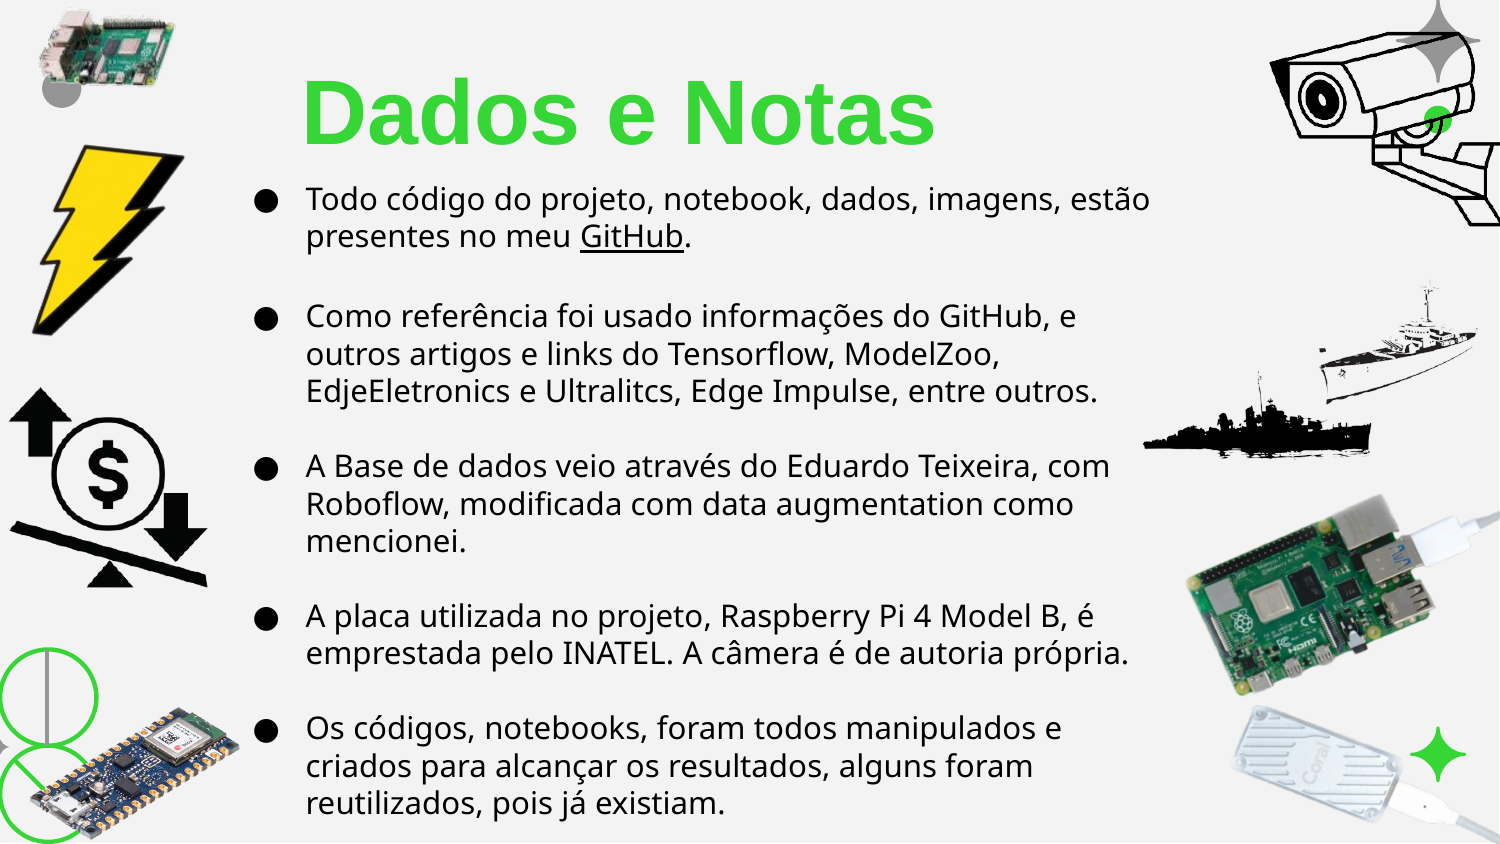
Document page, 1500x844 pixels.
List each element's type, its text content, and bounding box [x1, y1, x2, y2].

picture [24, 669, 247, 844]
picture [1117, 0, 1500, 843]
picture [0, 738, 11, 755]
text_box Todo código do projeto, notebook, dados, imagens, estão presentes no meu GitHub. Como referência foi usado informações do GitHub, e outros artigos e links do Tensorflow, ModelZoo, EdjeEletronics e Ultralitcs, Edge Impulse, entre outros. A Base de dados veio através do Eduardo Teixeira, com Roboflow, modificada com data augmentation como mencionei. A placa utilizada no projeto, Raspberry Pi 4 Model B, é emprestada pelo INATEL. A câmera é de autoria própria. Os códigos, notebooks, foram todos manipulados e criados para alcançar os resultados, alguns foram reutilizados, pois já existiam. [215, 163, 1188, 766]
text_box Dados e Notas [301, 51, 1199, 163]
picture [0, 0, 236, 619]
